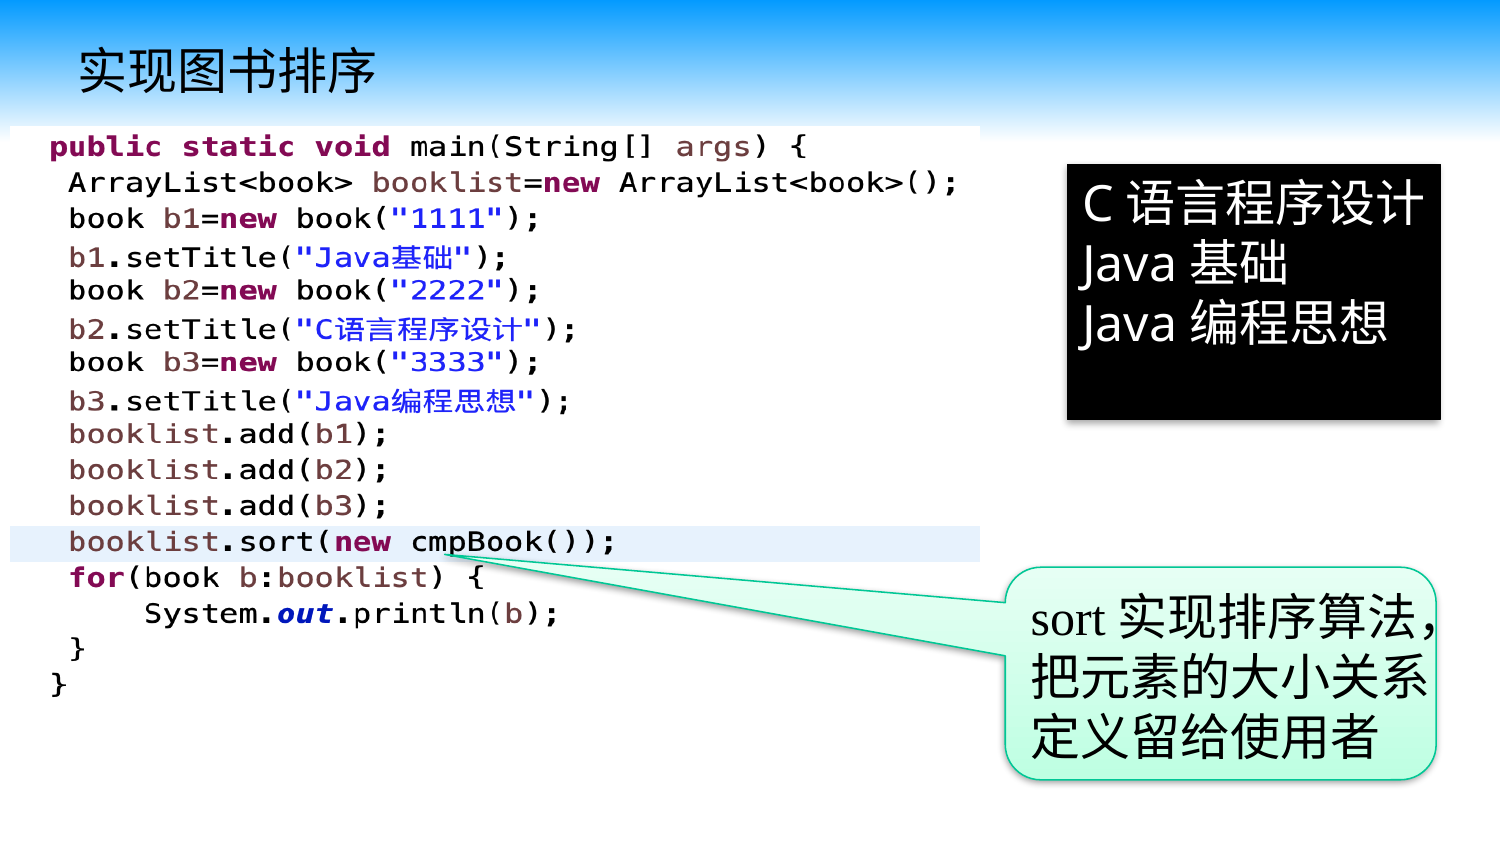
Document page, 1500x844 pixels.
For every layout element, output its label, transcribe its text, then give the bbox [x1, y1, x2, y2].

text_box sort实现排序算法， 把元素的大小关系 定义留给使用者 [984, 566, 1437, 781]
text_box C语言程序设计 Java基础 Java编程思想 [1067, 164, 1441, 420]
picture [10, 126, 980, 717]
text_box 实现图书排序 [62, 32, 393, 107]
